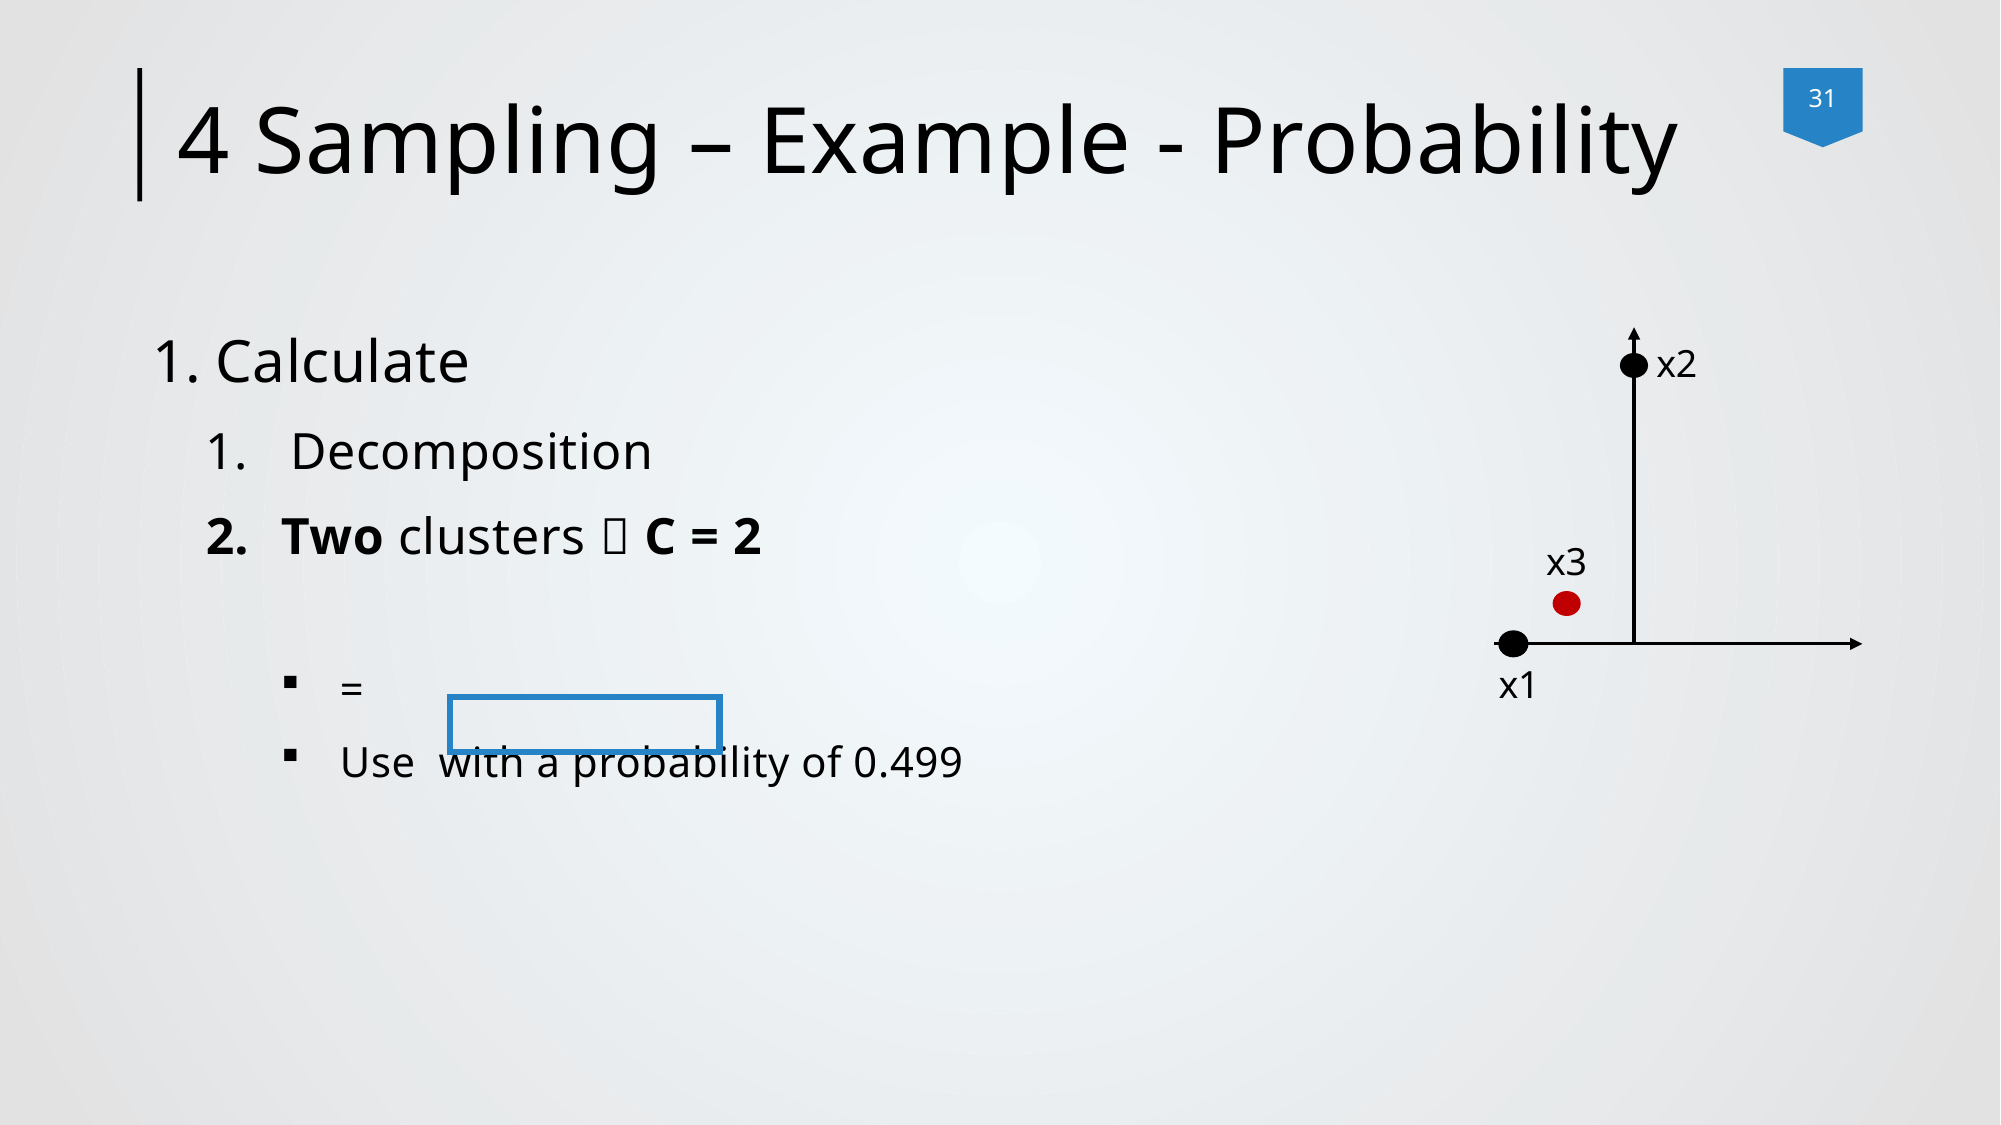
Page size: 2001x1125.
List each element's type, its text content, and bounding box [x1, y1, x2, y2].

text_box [1494, 327, 1863, 657]
text_box x1 [1483, 653, 1555, 714]
title 4 Sampling – Example - Probability [162, 68, 1784, 219]
text_box [449, 696, 721, 753]
